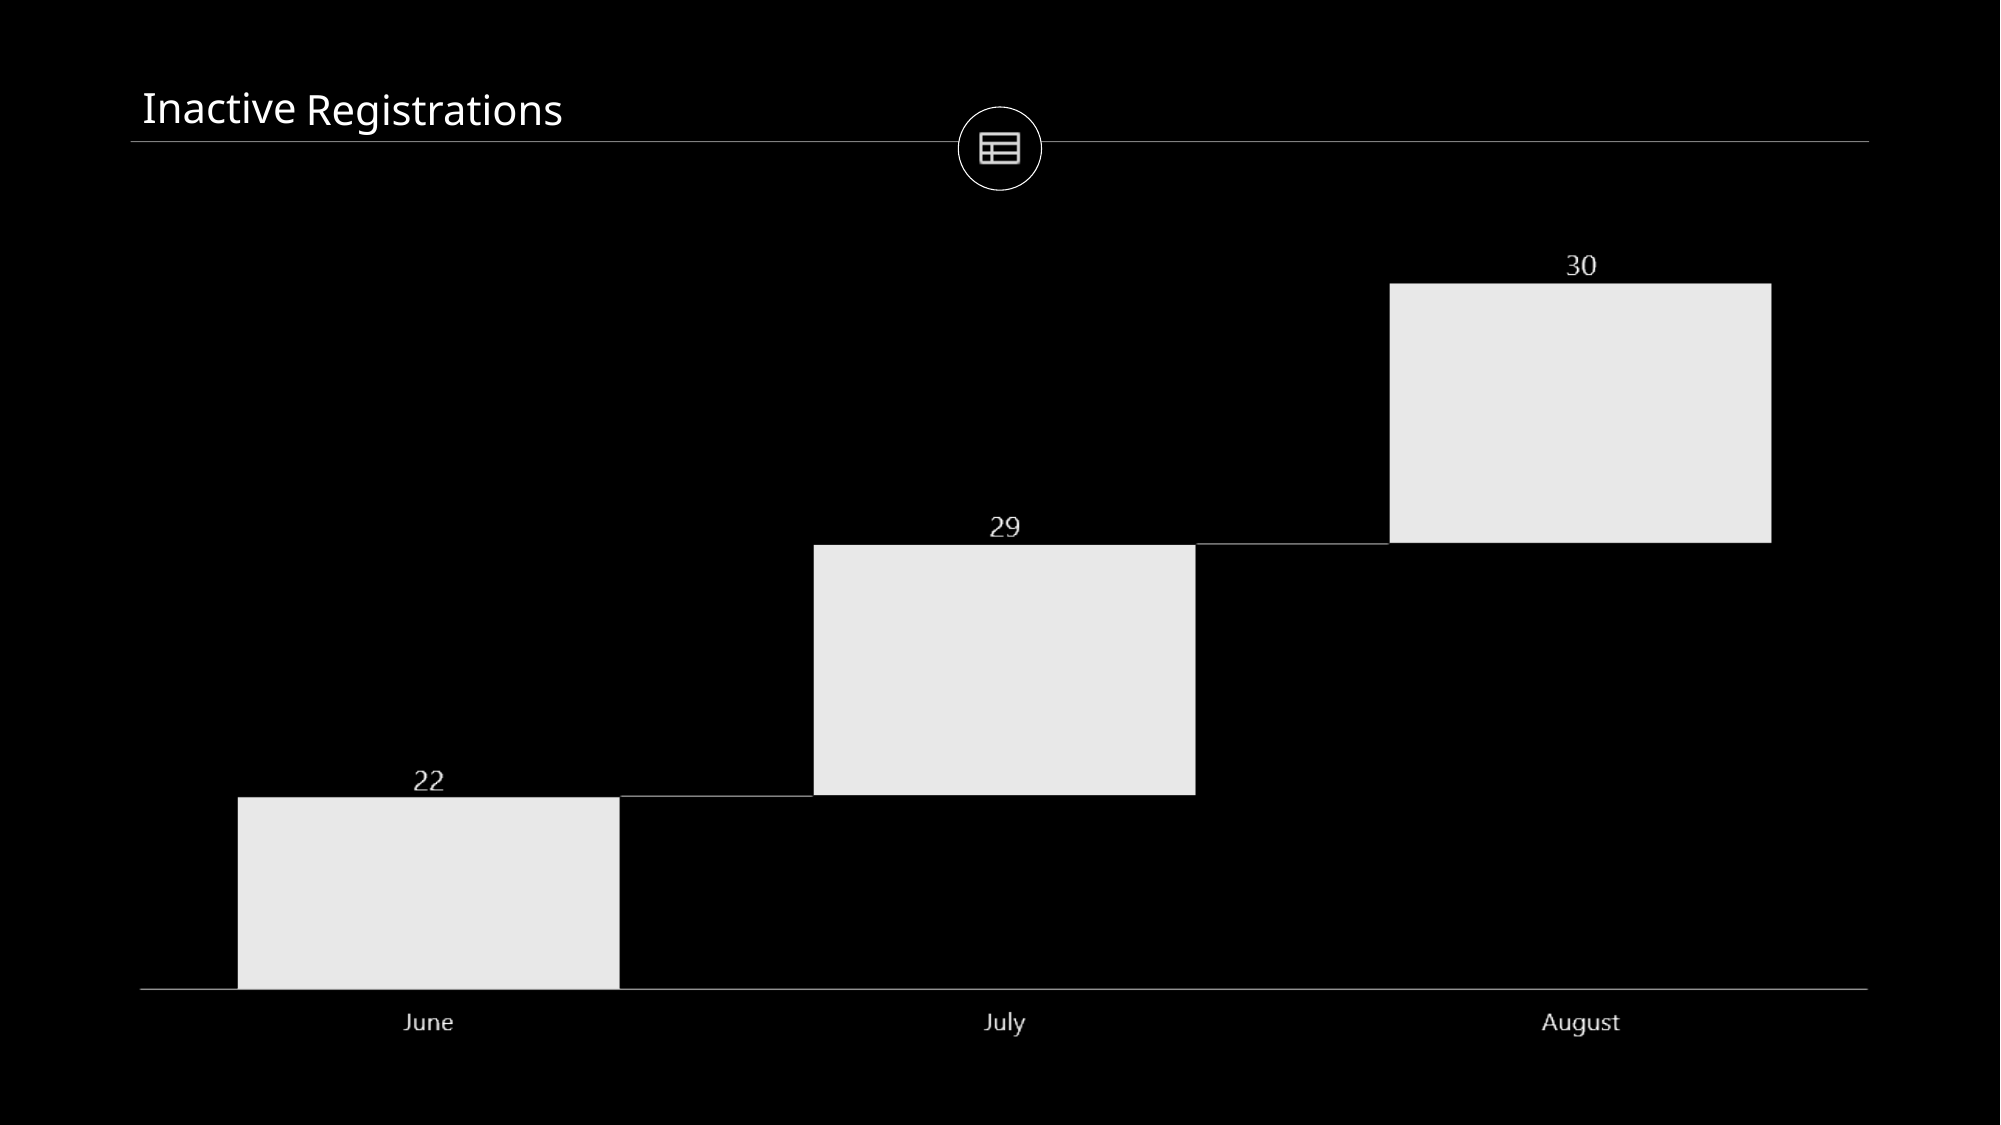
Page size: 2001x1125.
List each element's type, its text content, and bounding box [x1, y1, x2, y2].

text_box Inactive [127, 74, 316, 140]
text_box Registrations [291, 76, 587, 141]
picture [127, 190, 1886, 1051]
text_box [957, 106, 1043, 191]
